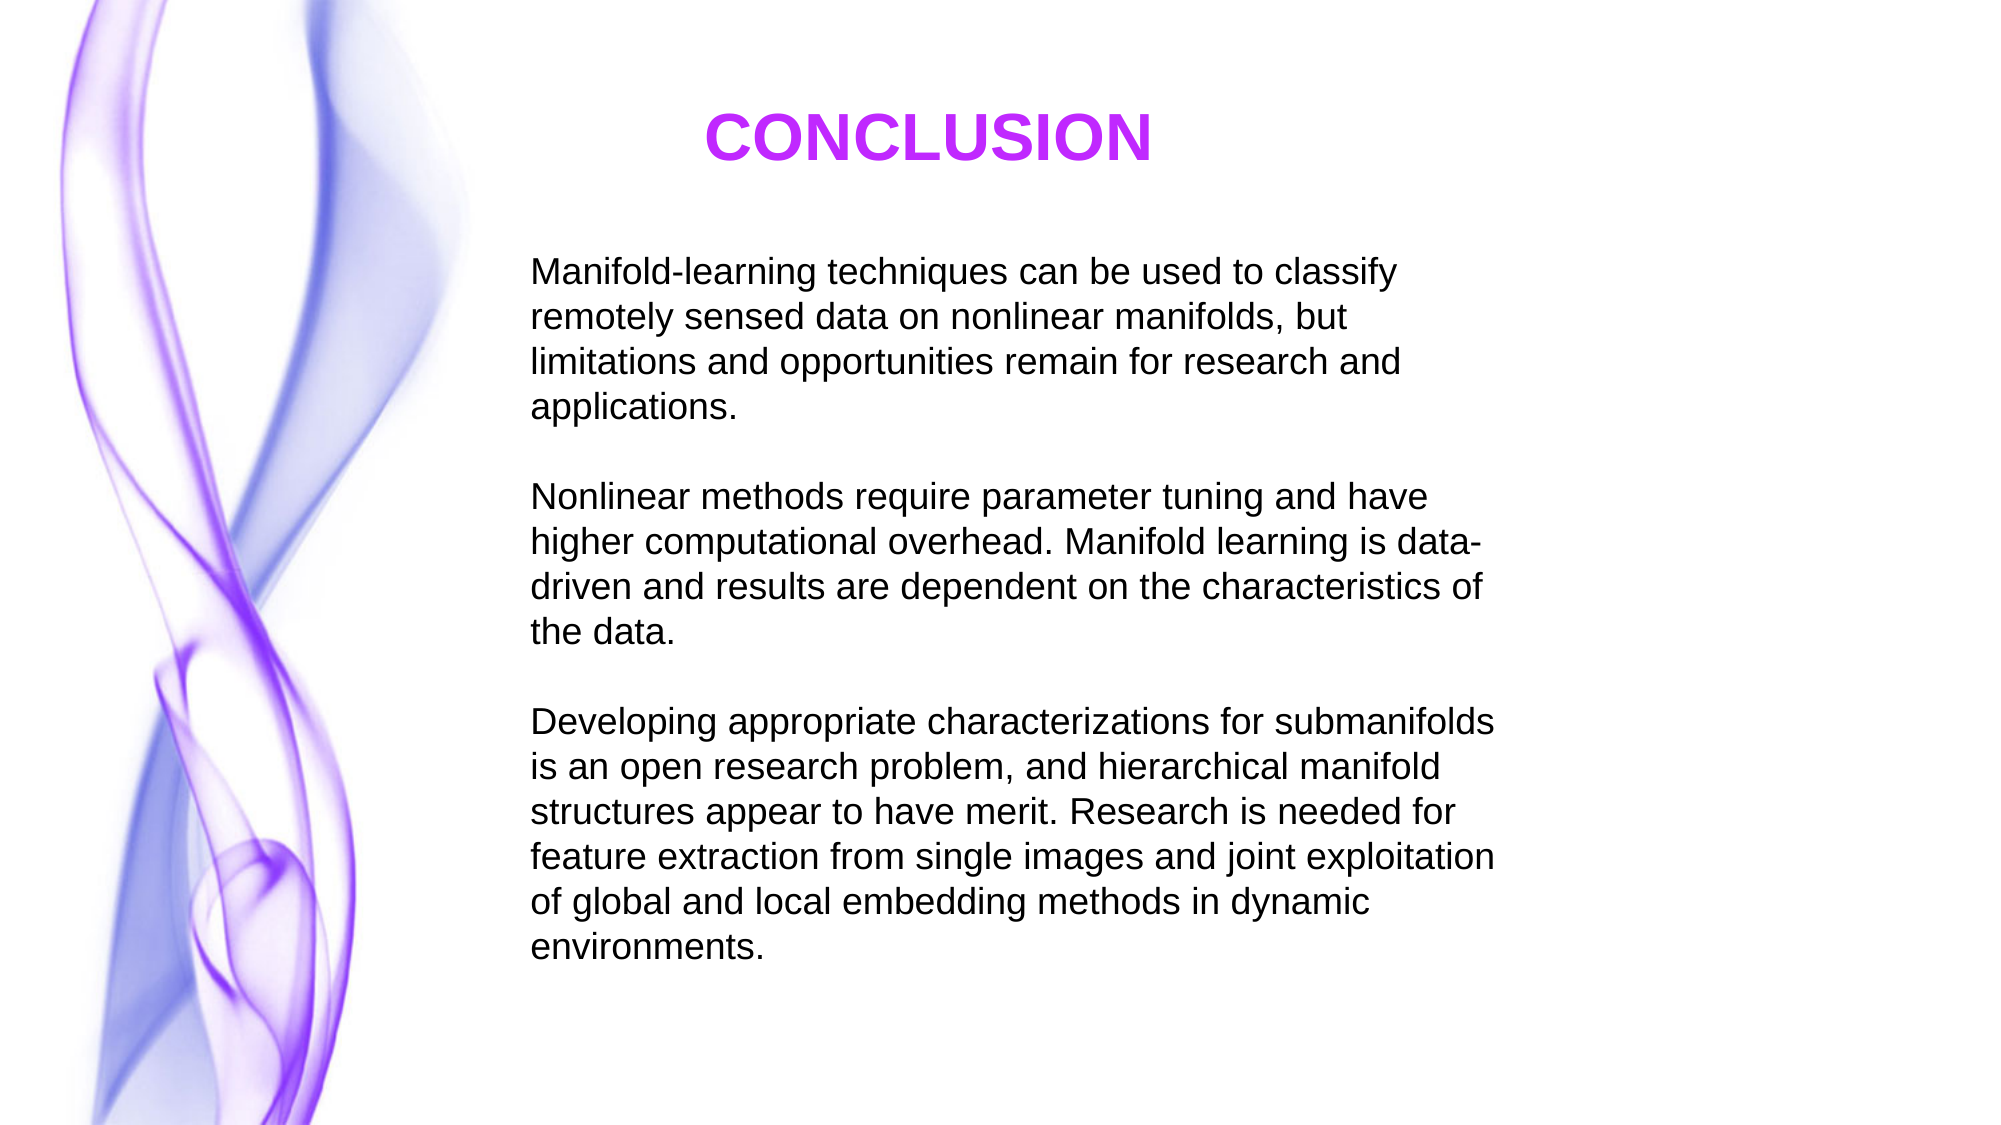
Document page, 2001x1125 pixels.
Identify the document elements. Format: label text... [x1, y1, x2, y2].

text_box Manifold-learning techniques can be used to classify remotely sensed data on nonlinear manifolds, but limitations and opportunities remain for research and applications. Nonlinear methods require parameter tuning and have higher computational overhead. Manifold learning is data-driven and results are dependent on the characteristics of the data. Developing appropriate characterizations for submanifolds is an open research problem, and hierarchical manifold structures appear to have merit. Research is needed for feature extraction from single images and joint exploitation of global and local embedding methods in dynamic environments. [515, 239, 1516, 975]
text_box CONCLUSION [689, 86, 1350, 182]
picture [0, 0, 2001, 1125]
